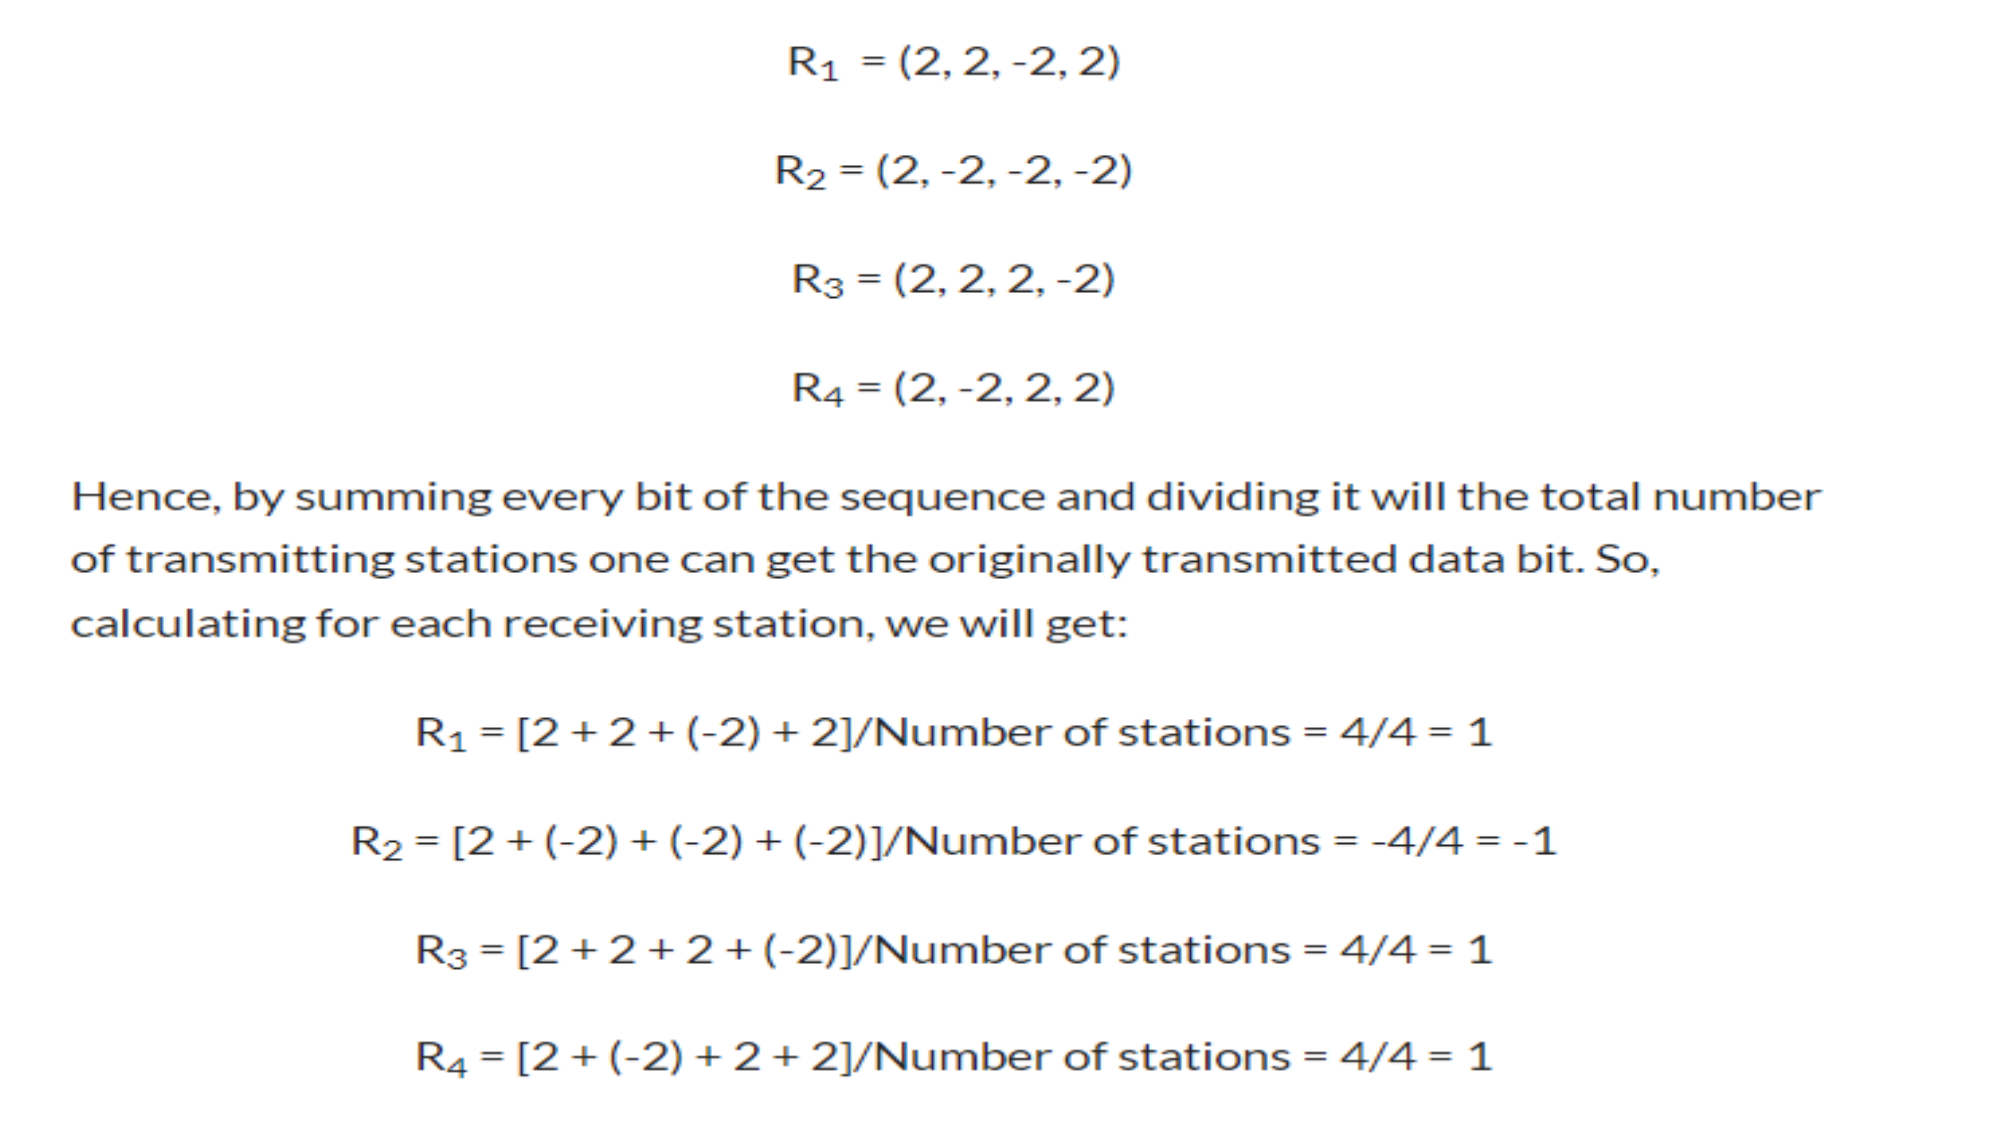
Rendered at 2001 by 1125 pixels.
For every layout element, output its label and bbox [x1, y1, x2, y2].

picture [51, 23, 1867, 1121]
